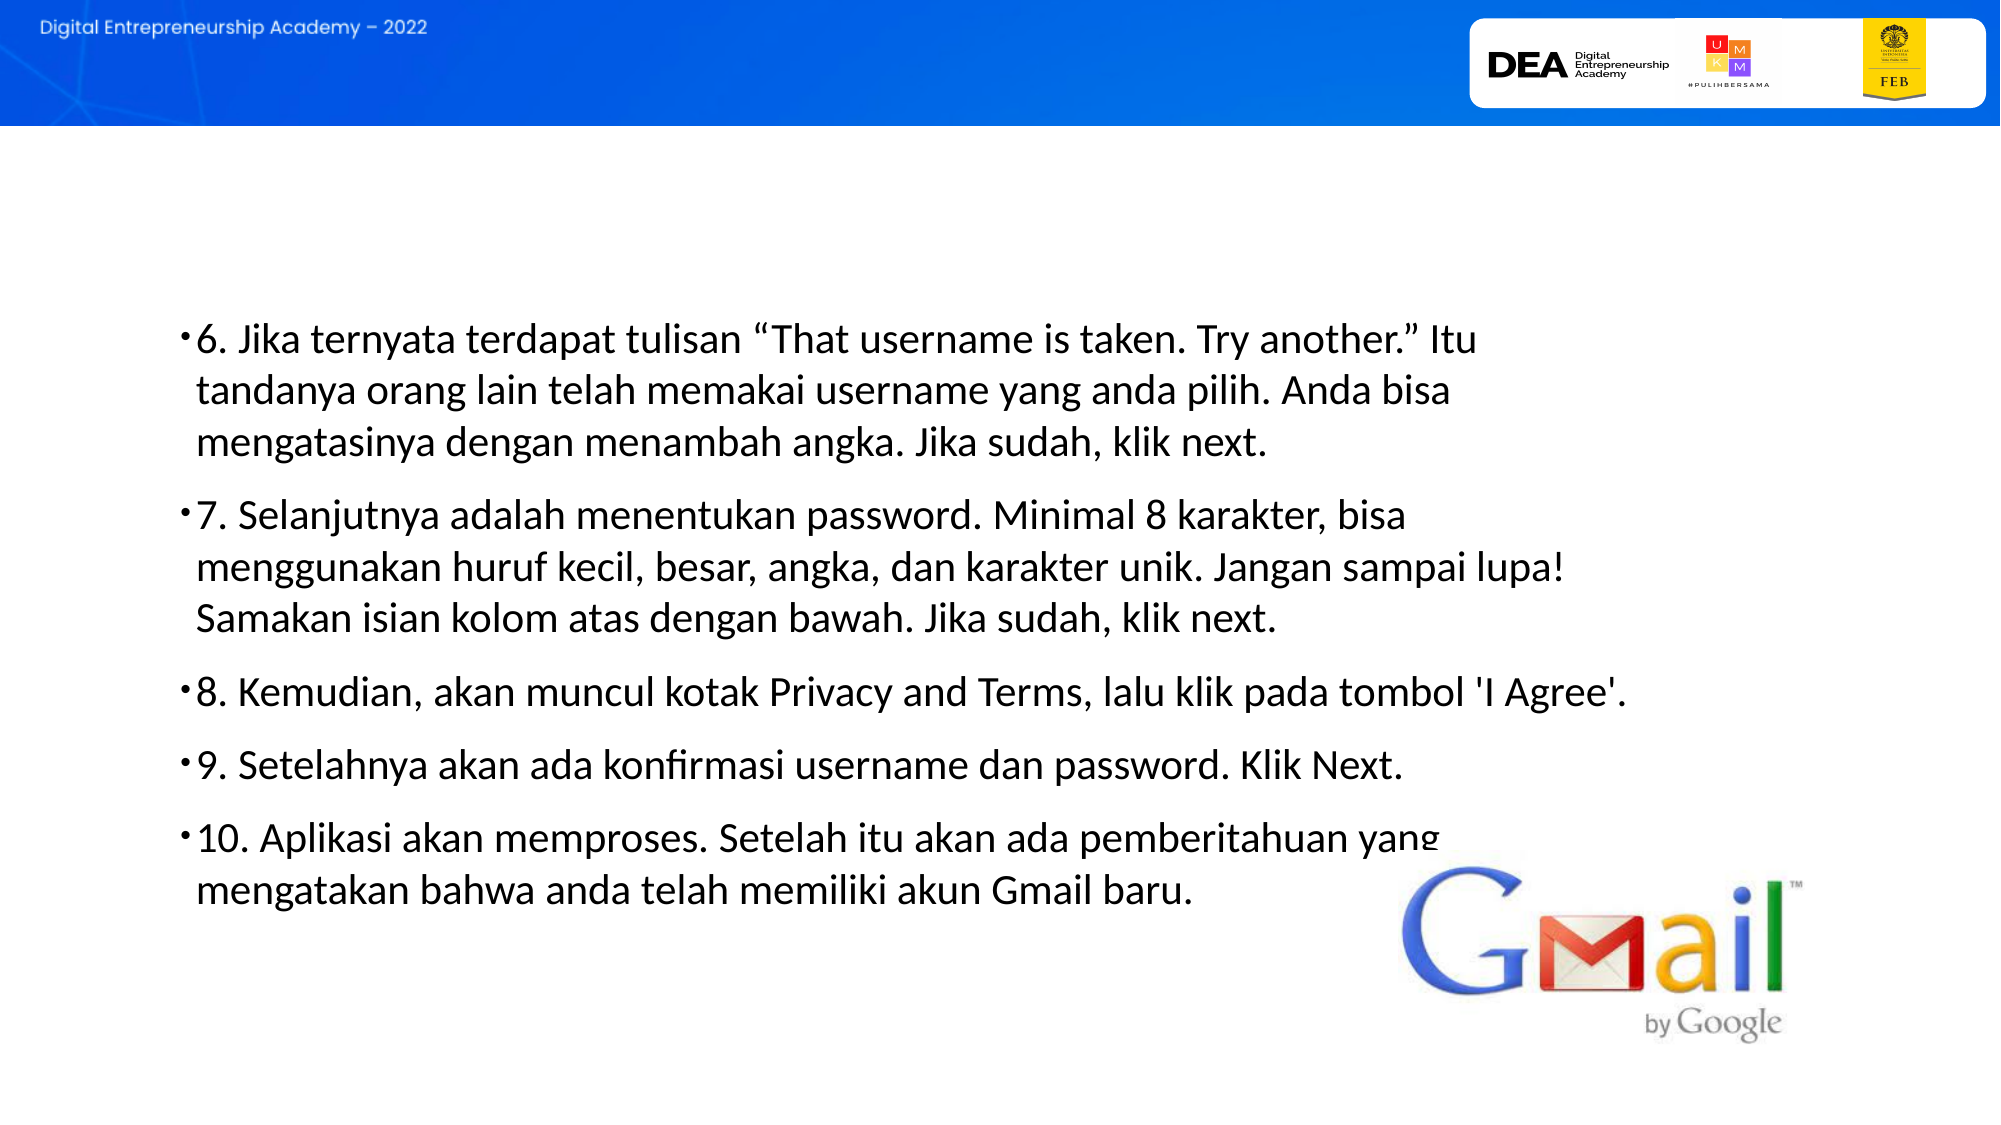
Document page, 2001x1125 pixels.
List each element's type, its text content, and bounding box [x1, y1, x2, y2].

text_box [1451, 10, 1987, 115]
picture [1398, 849, 1805, 1054]
list 6. Jika ternyata terdapat tulisan “That username is taken. Try another.” Itu tandanya orang lain telah memakai username yang anda pilih. Anda bisa mengatasinya dengan menambah angka. Jika sudah, klik next. 7. Selanjutnya adalah menentukan password. Minimal 8 karakter, bisa menggunakan huruf kecil, besar, angka, dan karakter unik. Jangan sampai lupa! Samakan isian kolom atas dengan bawah. Jika sudah, klik next. 8. Kemudian, akan muncul kotak Privacy and Terms, lalu klik pada tombol 'I Agree'. 9. Setelahnya akan ada konfirmasi username dan password. Klik Next. 10. Aplikasi akan memproses. Setelah itu akan ada pemberitahuan yang mengatakan bahwa anda telah memiliki akun Gmail baru. [180, 302, 1639, 963]
picture [0, 0, 2000, 126]
